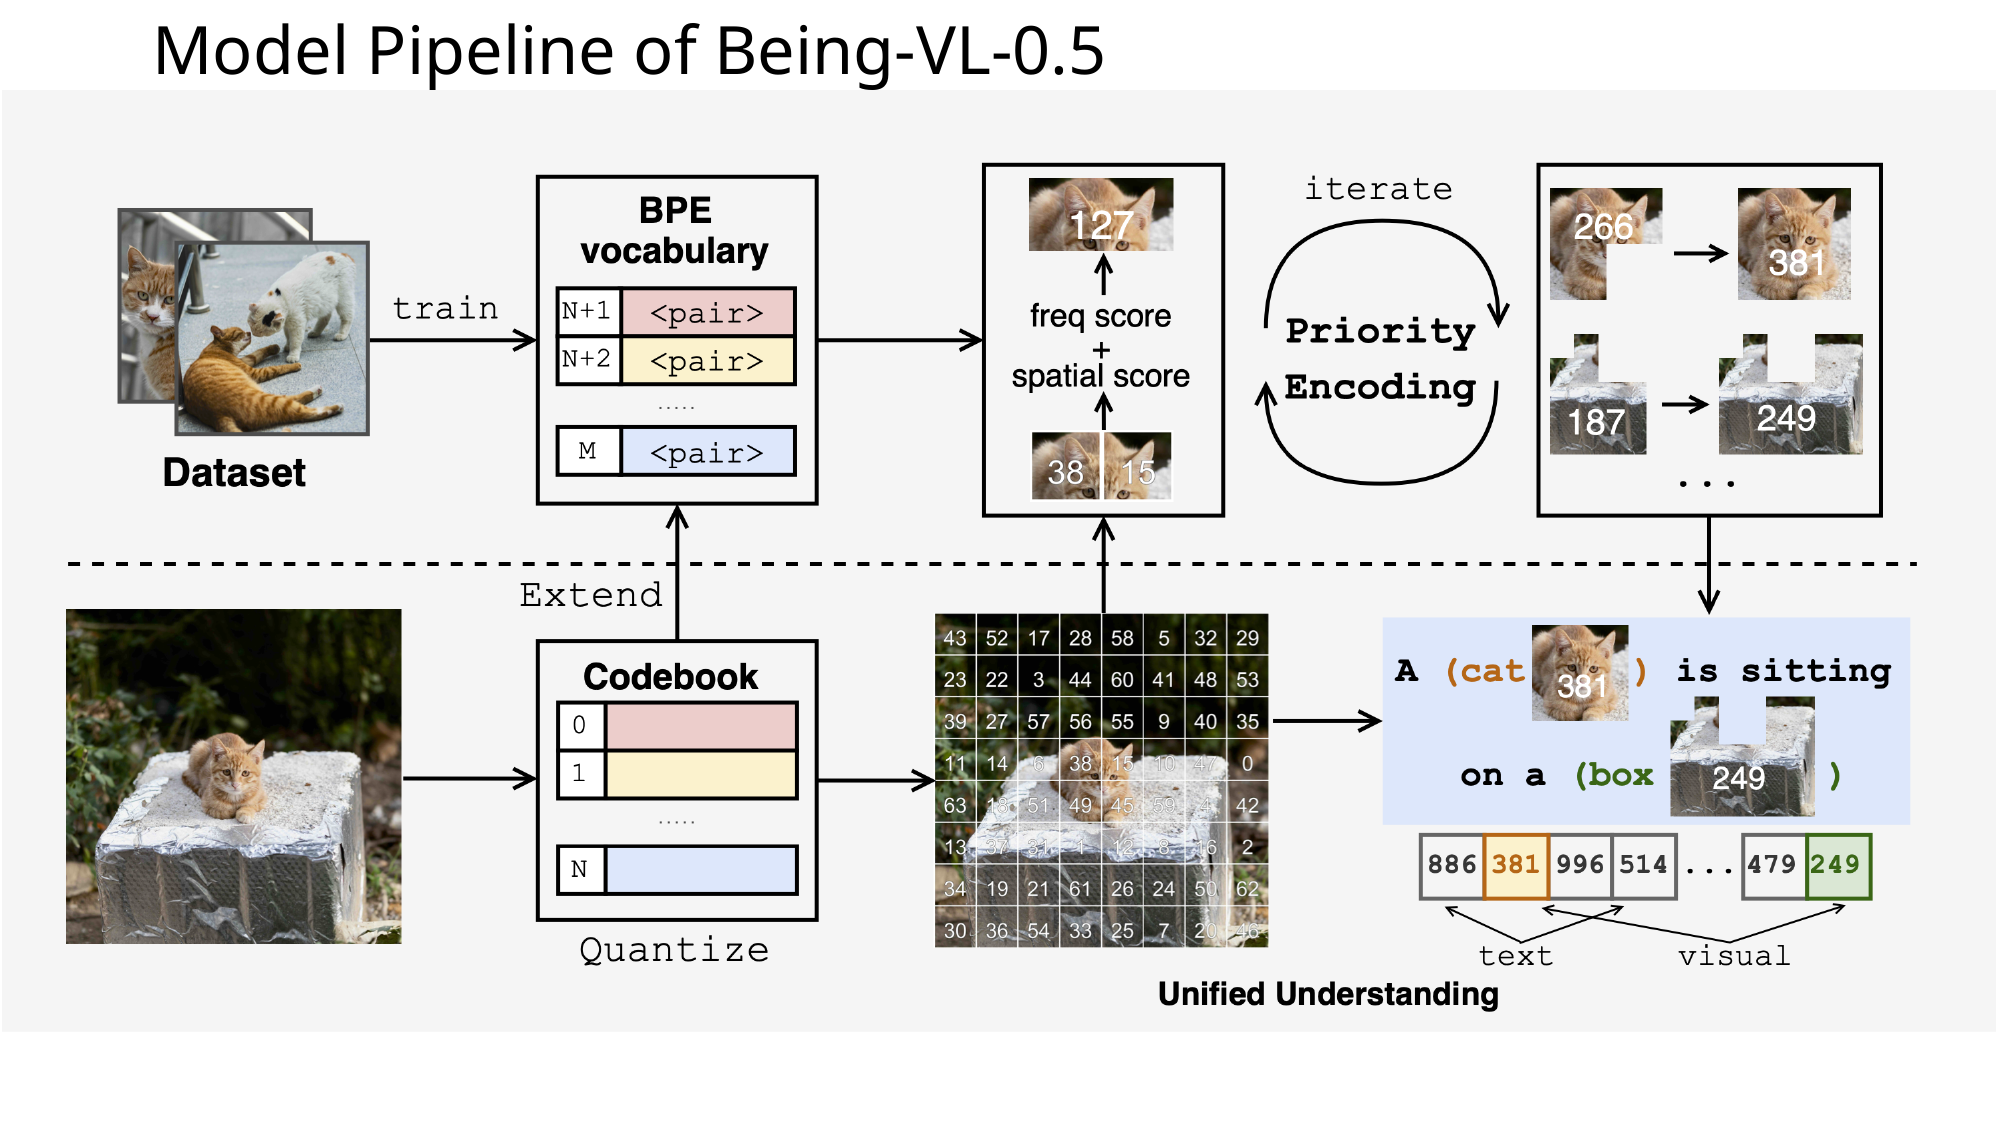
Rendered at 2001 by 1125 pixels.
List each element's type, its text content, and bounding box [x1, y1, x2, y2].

title Model Pipeline of Being-VL-0.5 [137, 0, 1863, 87]
picture [0, 87, 2000, 1038]
